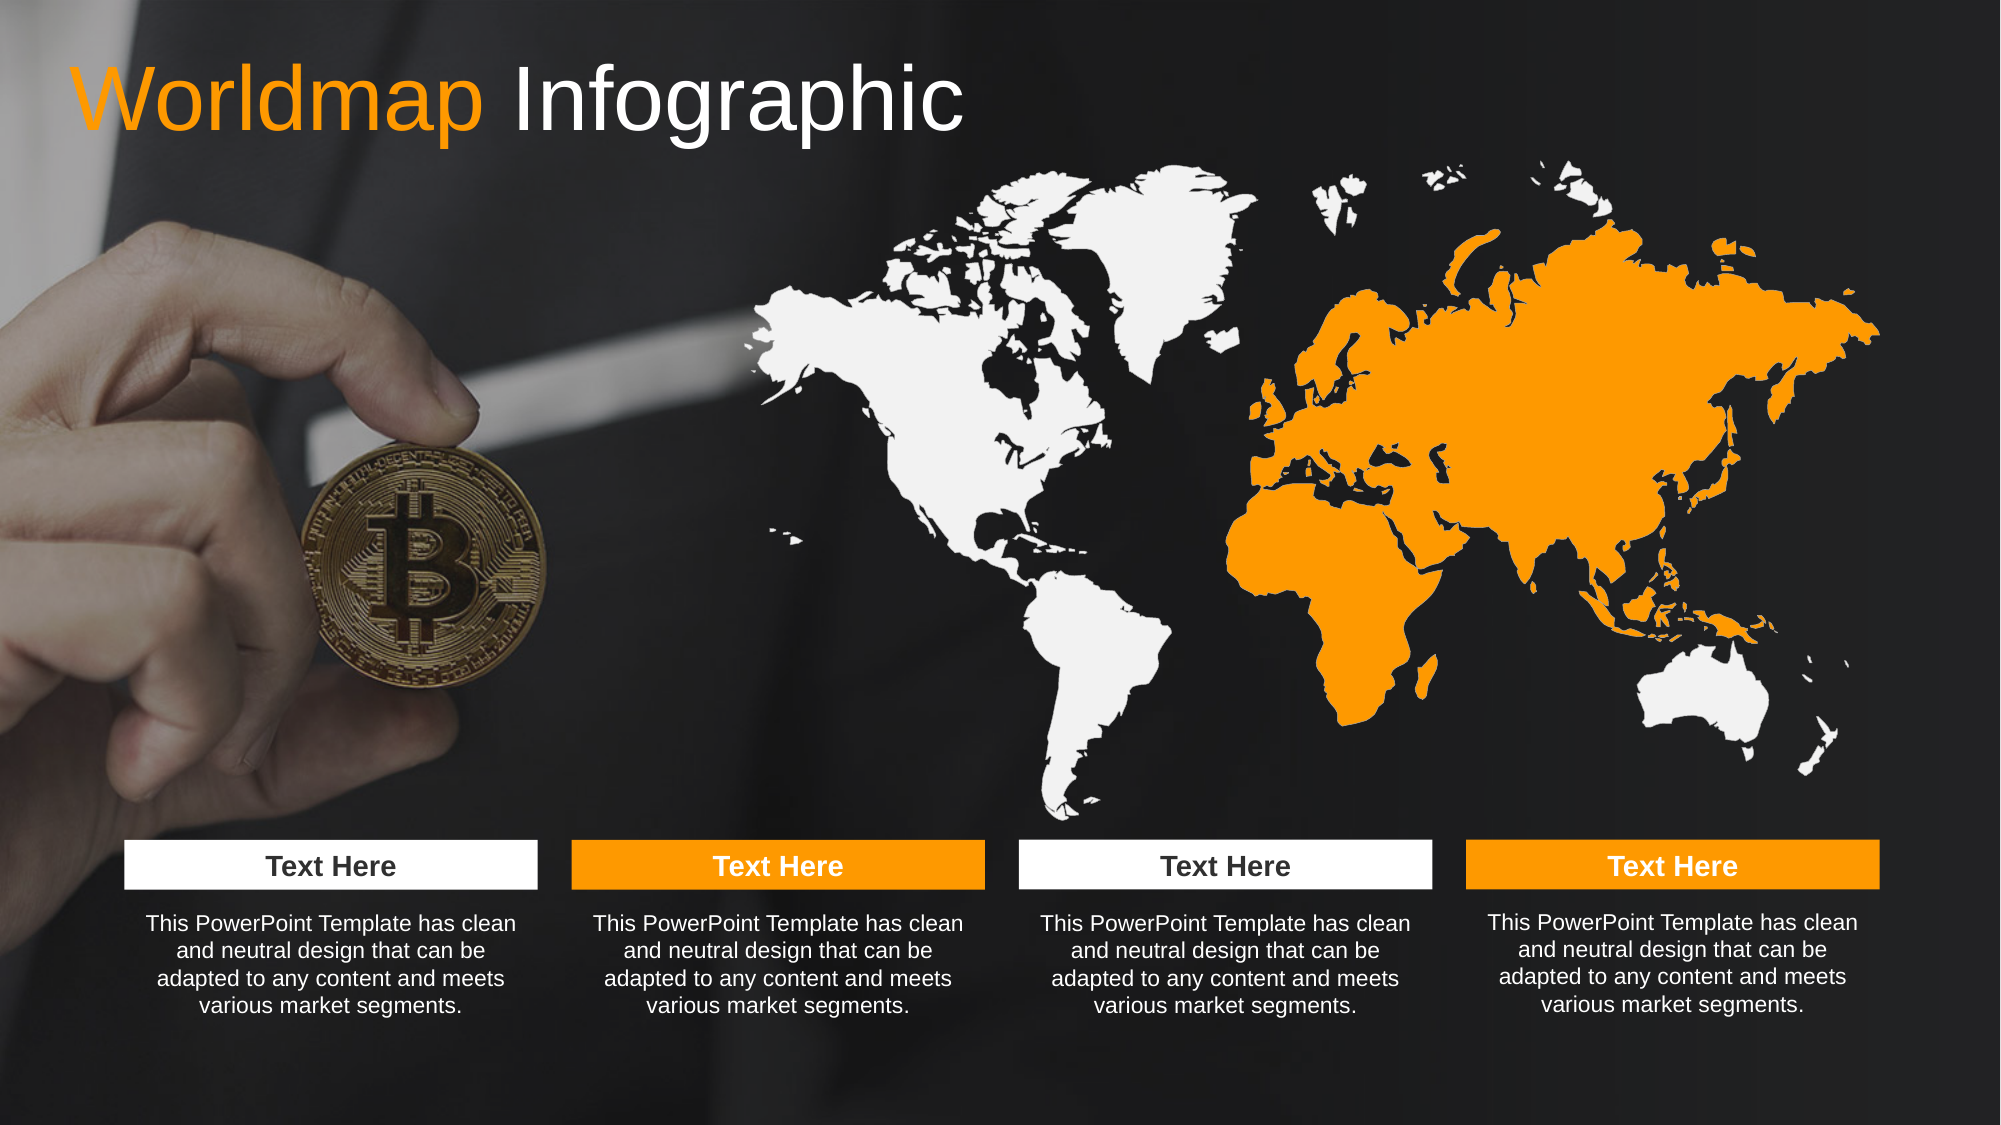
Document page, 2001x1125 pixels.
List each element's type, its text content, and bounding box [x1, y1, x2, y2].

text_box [744, 160, 1880, 821]
text_box Worldmap Infographic [54, 44, 1945, 161]
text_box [571, 839, 986, 1028]
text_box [1018, 839, 1433, 1028]
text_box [124, 839, 538, 1028]
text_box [1466, 839, 1880, 1026]
